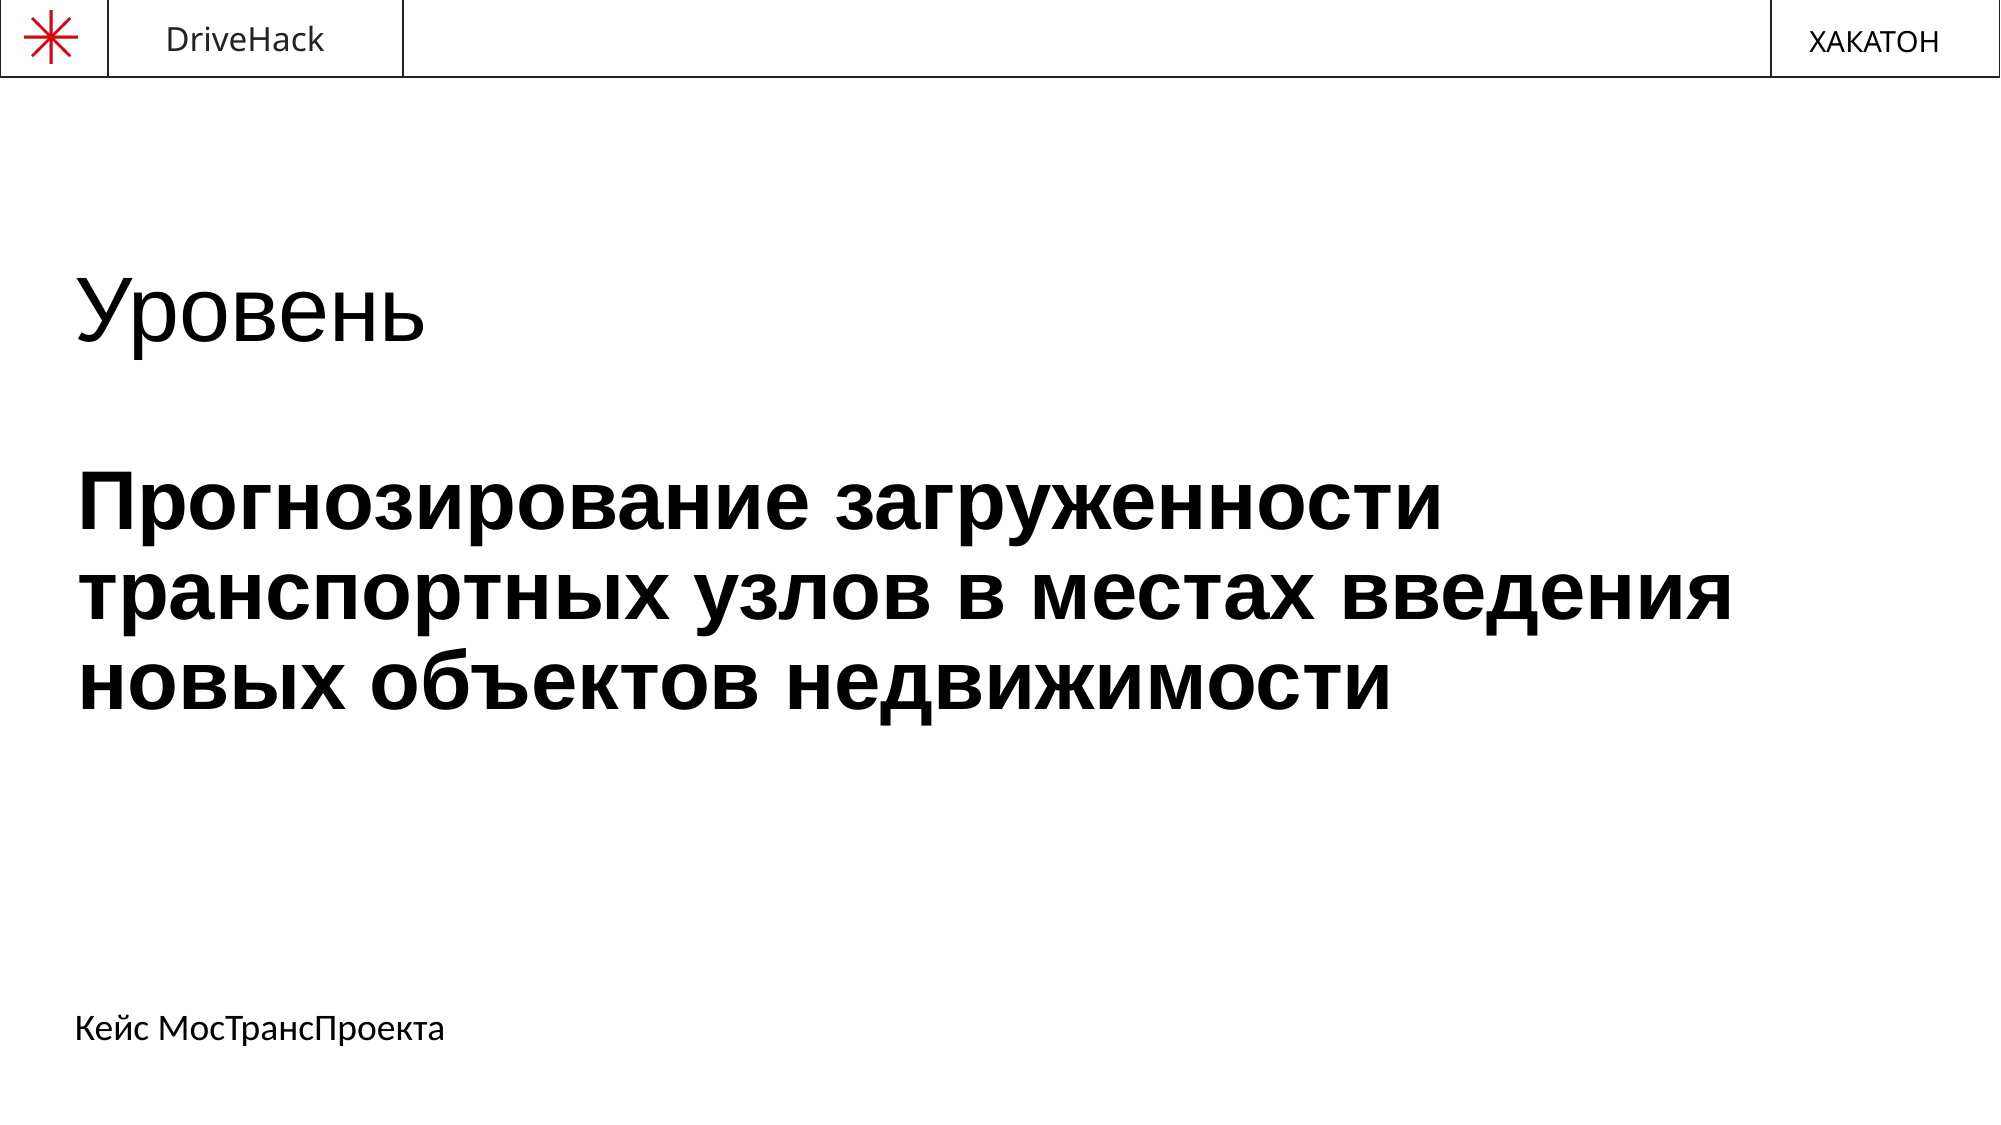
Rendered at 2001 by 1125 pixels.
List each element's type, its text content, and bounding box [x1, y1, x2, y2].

text_box [0, 0, 2000, 78]
text_box Прогнозирование загруженности транспортных узлов в местах введения новых объектов недвижимости [77, 457, 1771, 770]
text_box Уровень [59, 242, 1250, 399]
picture [24, 10, 78, 64]
text_box Кейс МосТрансПроекта [59, 995, 655, 1055]
